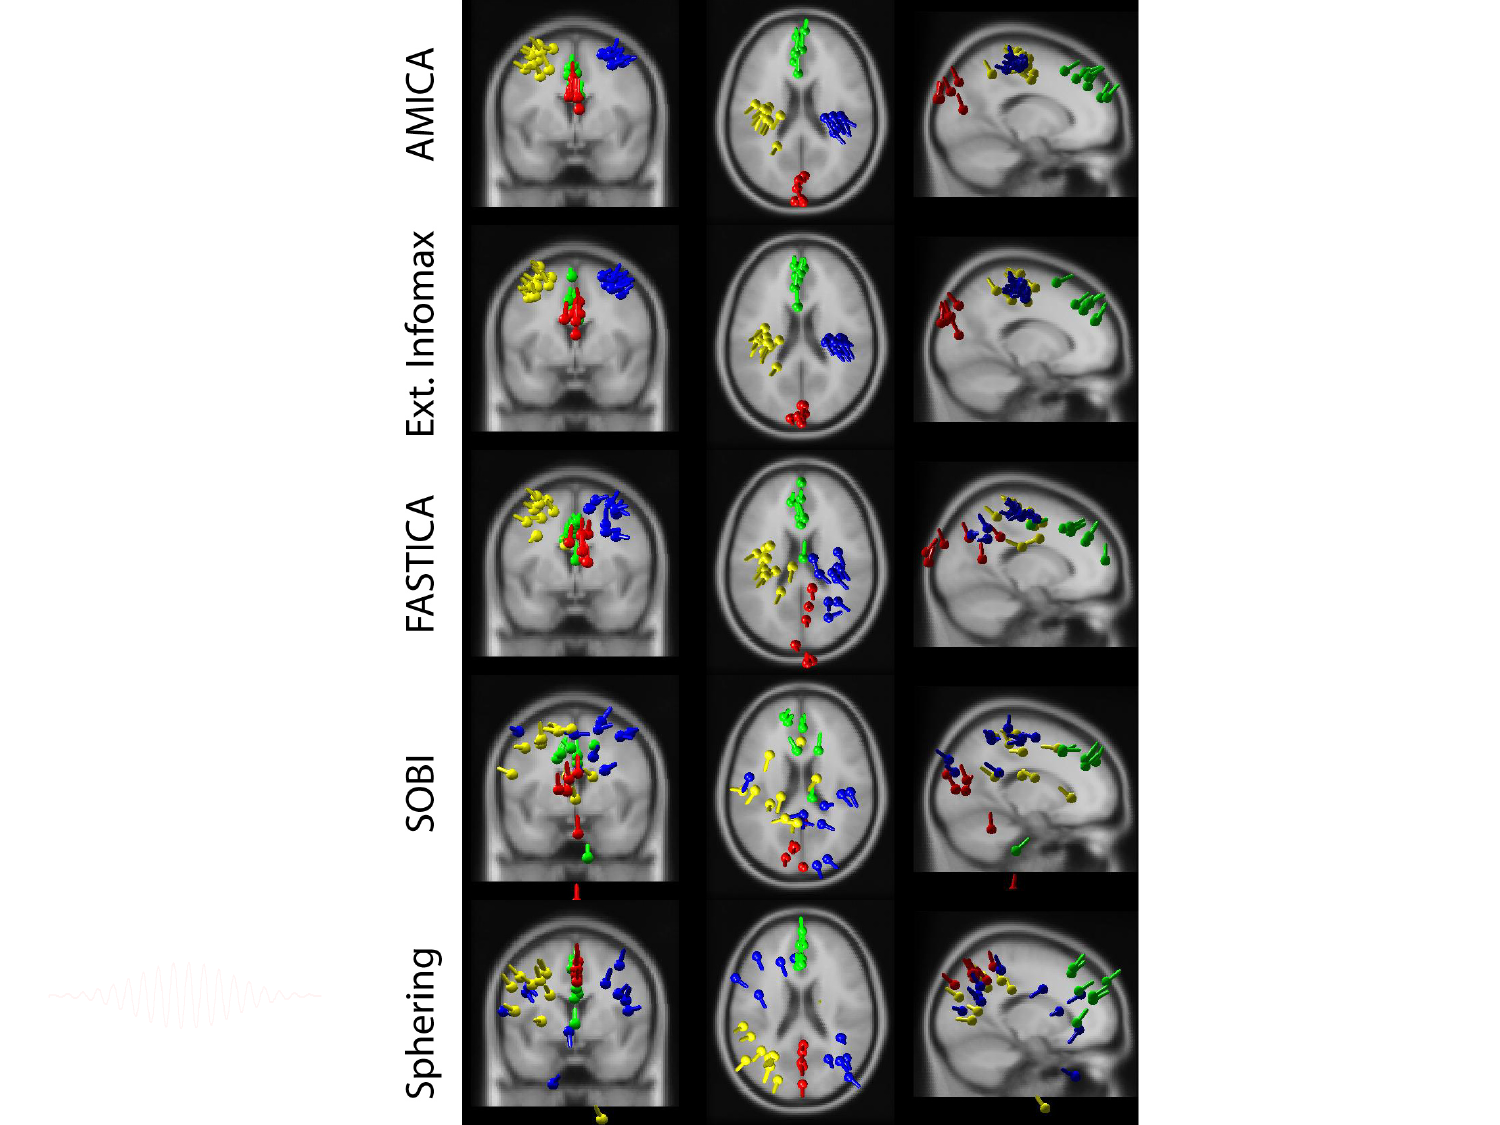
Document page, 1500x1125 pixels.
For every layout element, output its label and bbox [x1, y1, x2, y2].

picture [399, 0, 1139, 1125]
